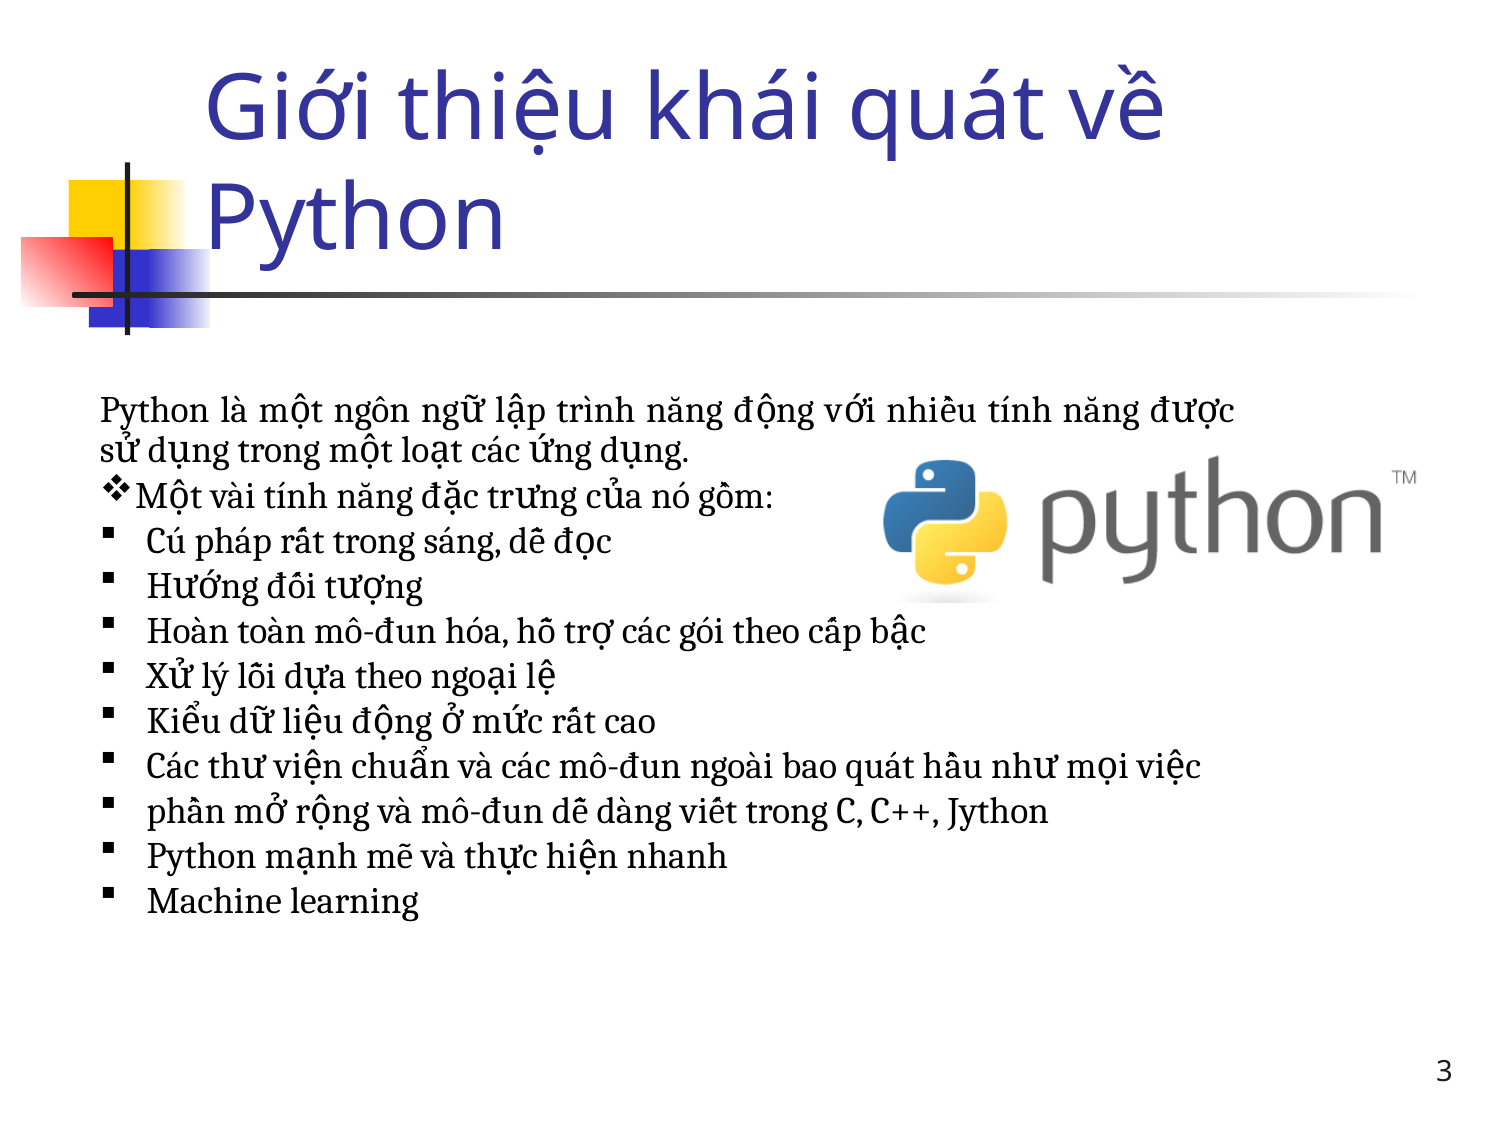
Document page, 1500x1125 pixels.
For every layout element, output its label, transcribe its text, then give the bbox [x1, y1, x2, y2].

title Giới thiệu khái quát về Python [188, 35, 1468, 275]
slide_number 3 [1154, 1023, 1468, 1100]
text_box Python là một ngôn ngữ lập trình năng động với nhiều tính năng được sử dụng trong một loạt các ứng dụng. Một vài tính năng đặc trưng của nó gồm: Cú pháp rất trong sáng, dễ đọc Hướng đối tượng Hoàn toàn mô-đun hóa, hỗ trợ các gói theo cấp bậc Xử lý lỗi dựa theo ngoại lệ Kiểu dữ liệu động ở mức rất cao Các thư viện chuẩn và các mô-đun ngoài bao quát hầu như mọi việc phần mở rộng và mô-đun dễ dàng viết trong C, C++, Jython Python mạnh mẽ và thực hiện nhanh Machine learning [84, 382, 1250, 928]
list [877, 449, 1433, 603]
